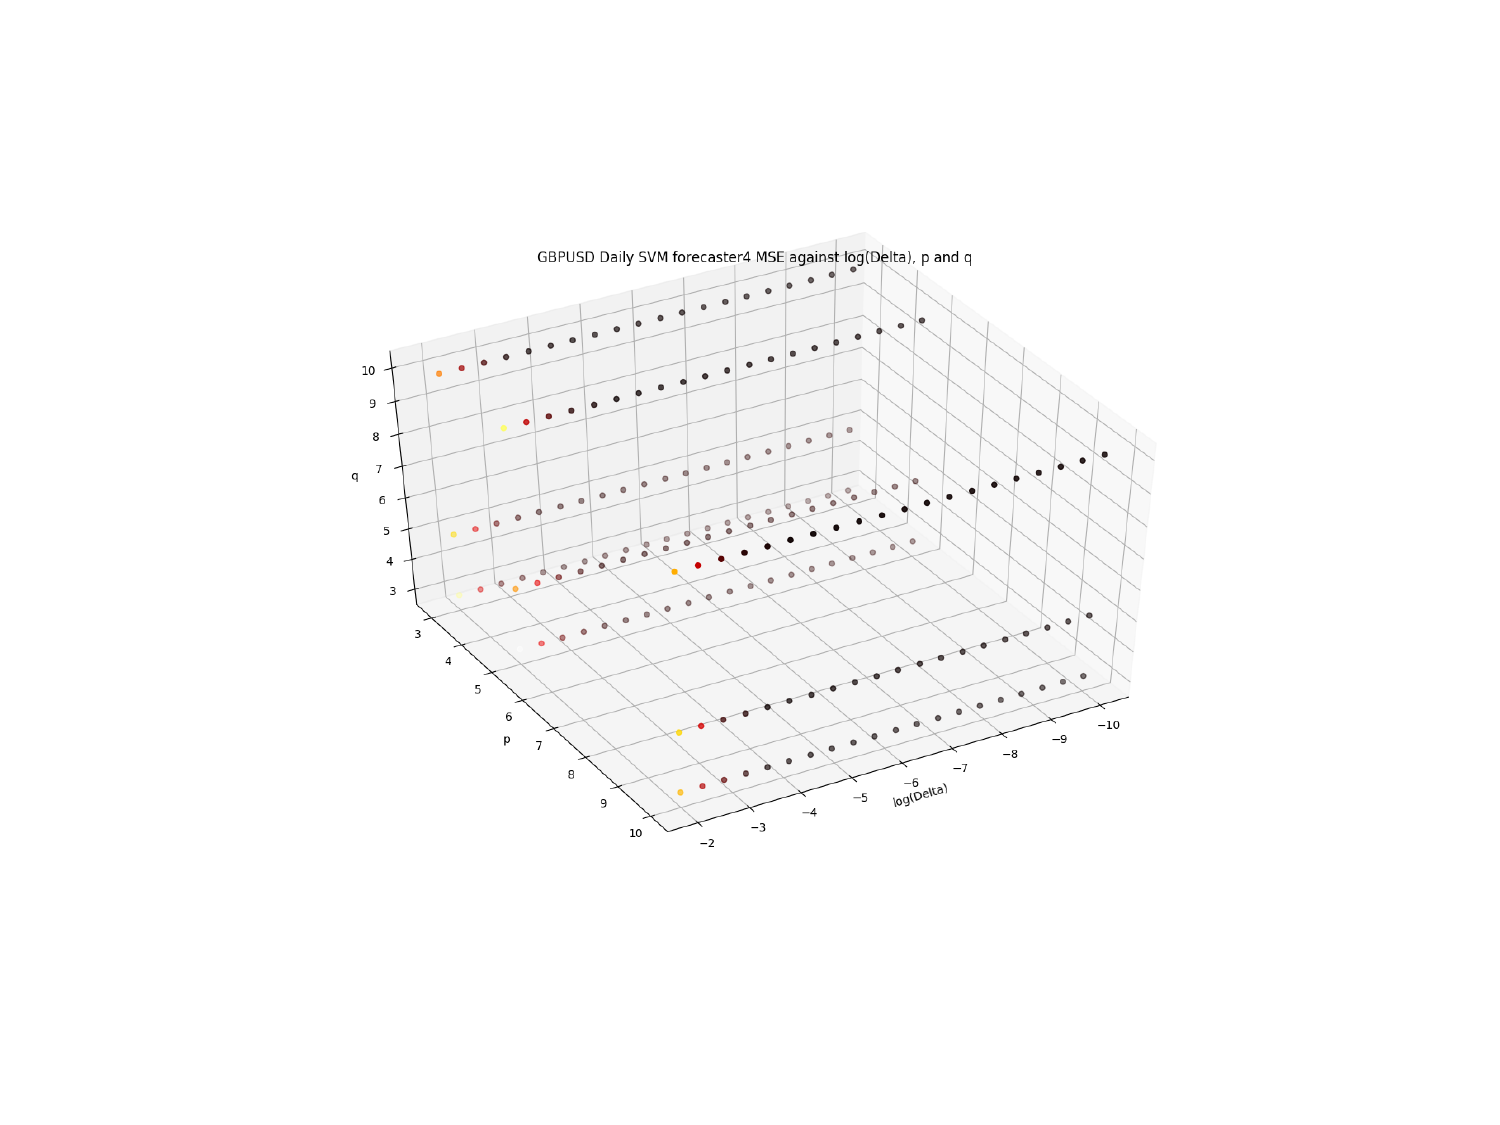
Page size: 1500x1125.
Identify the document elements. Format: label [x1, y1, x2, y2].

picture [119, 119, 1358, 946]
